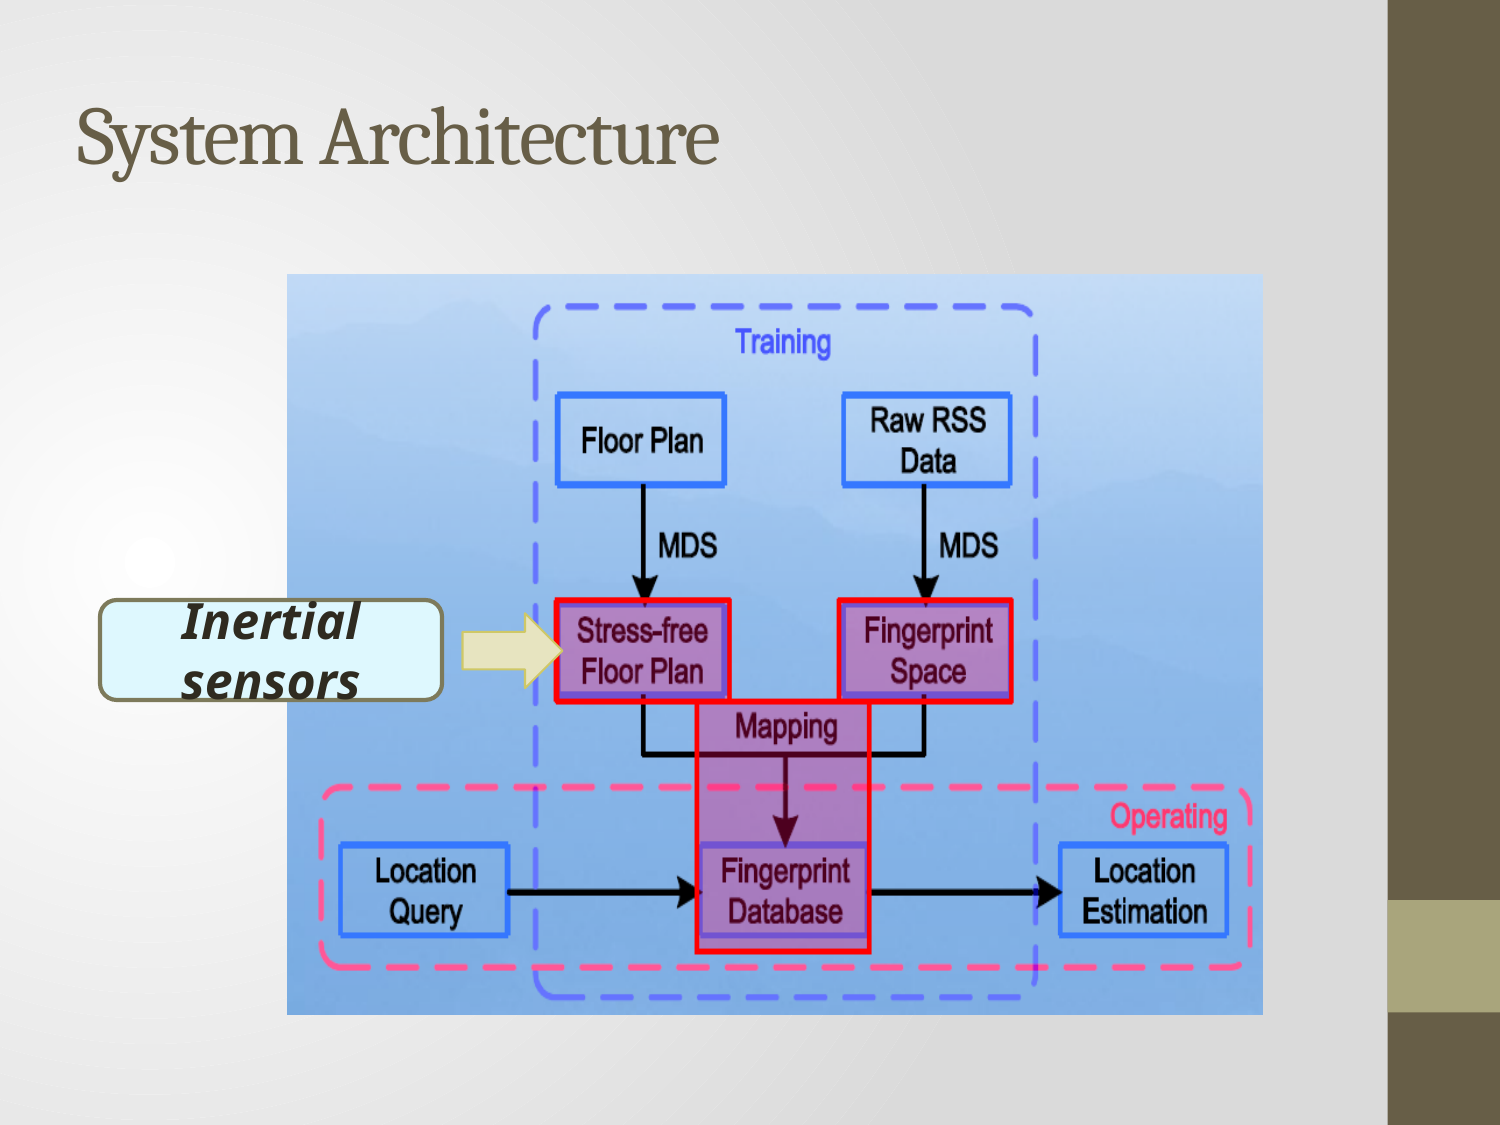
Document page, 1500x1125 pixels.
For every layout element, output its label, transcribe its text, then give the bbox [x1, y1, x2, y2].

text_box Inertial sensors [97, 597, 284, 703]
picture [286, 274, 1263, 1015]
title System Architecture [62, 37, 1338, 225]
